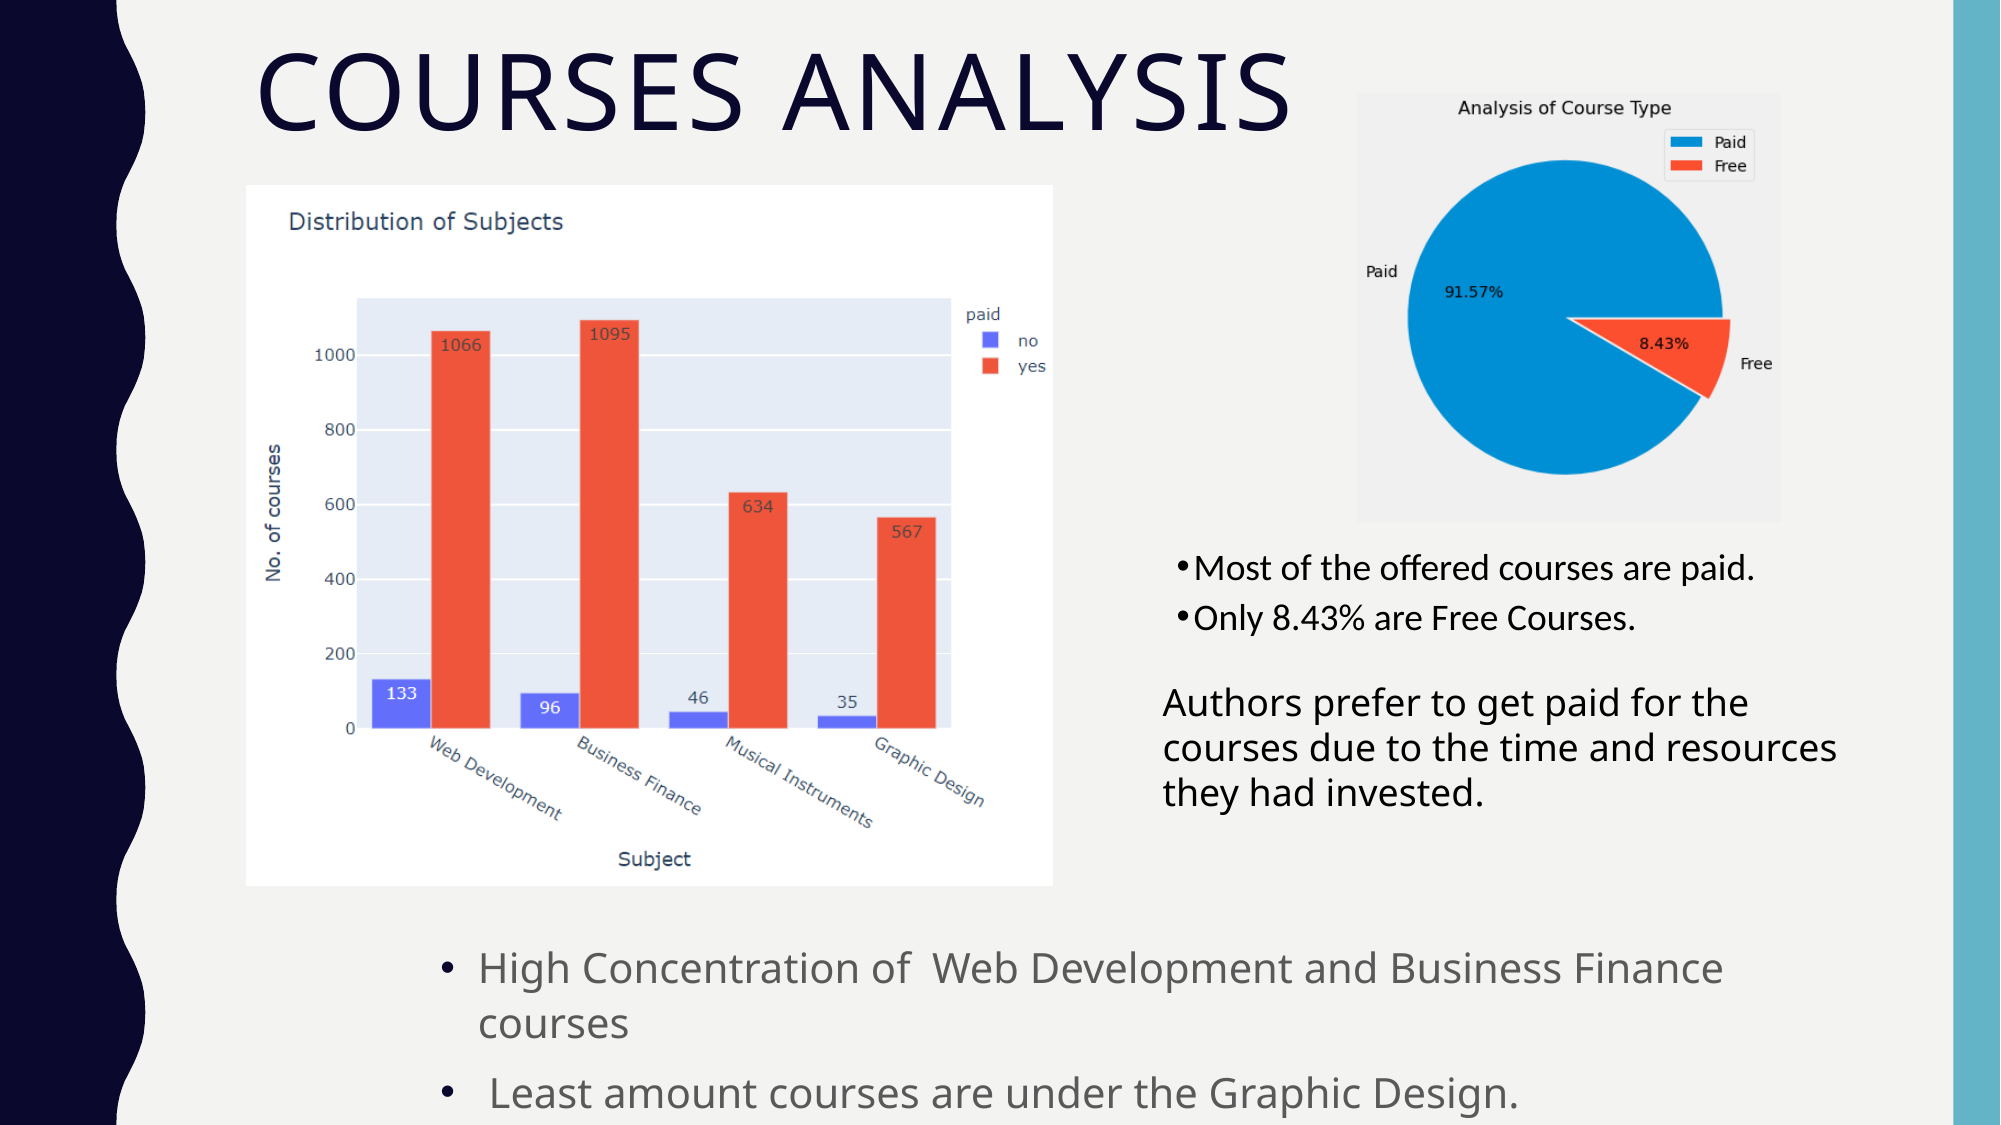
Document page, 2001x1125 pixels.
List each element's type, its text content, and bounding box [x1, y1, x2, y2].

text_box High Concentration of Web Development and Business Finance courses Least amount courses are under the Graphic Design. [425, 865, 1894, 1125]
title Courses Analysis [239, 31, 1909, 277]
picture [246, 185, 1053, 886]
text_box Most of the offered courses are paid. Only 8.43% are Free Courses. [1161, 540, 2000, 646]
picture [1357, 93, 1781, 522]
text_box Authors prefer to get paid for the courses due to the time and resources they had invested. [1147, 671, 1910, 822]
